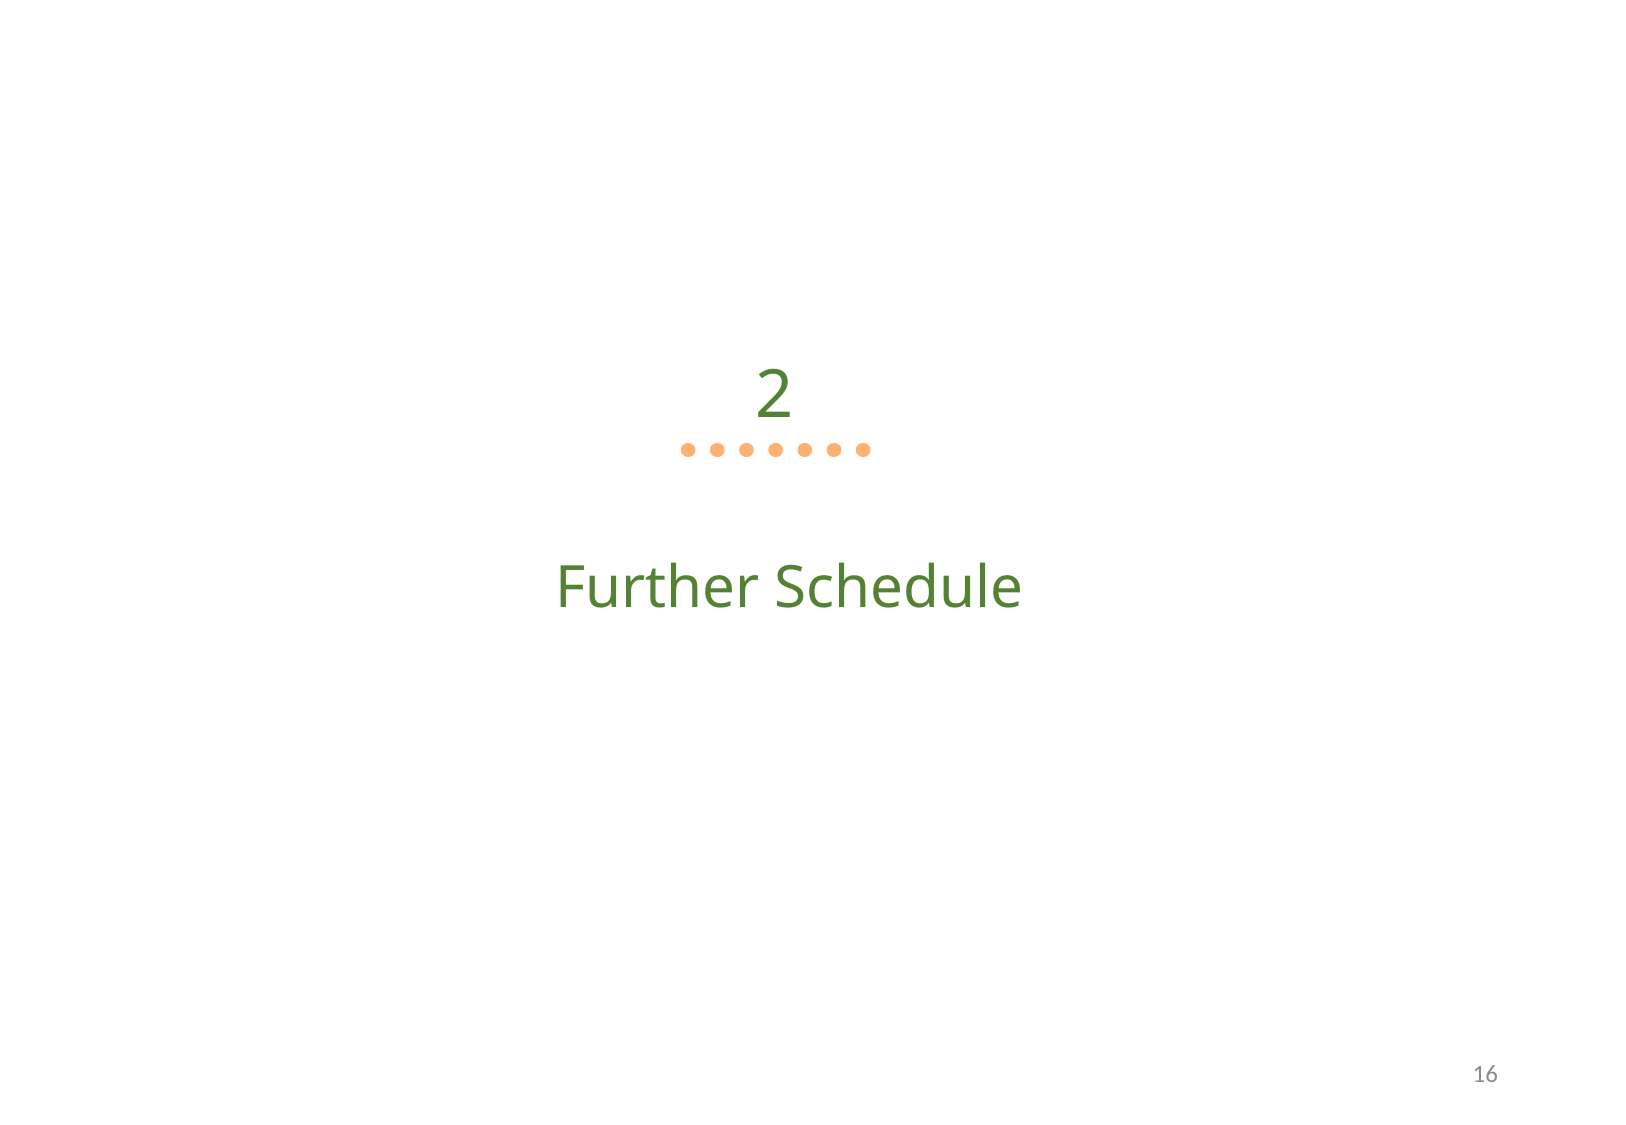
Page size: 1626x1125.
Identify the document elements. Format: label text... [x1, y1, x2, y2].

slide_number 16 [1147, 1042, 1514, 1103]
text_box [540, 303, 1319, 618]
